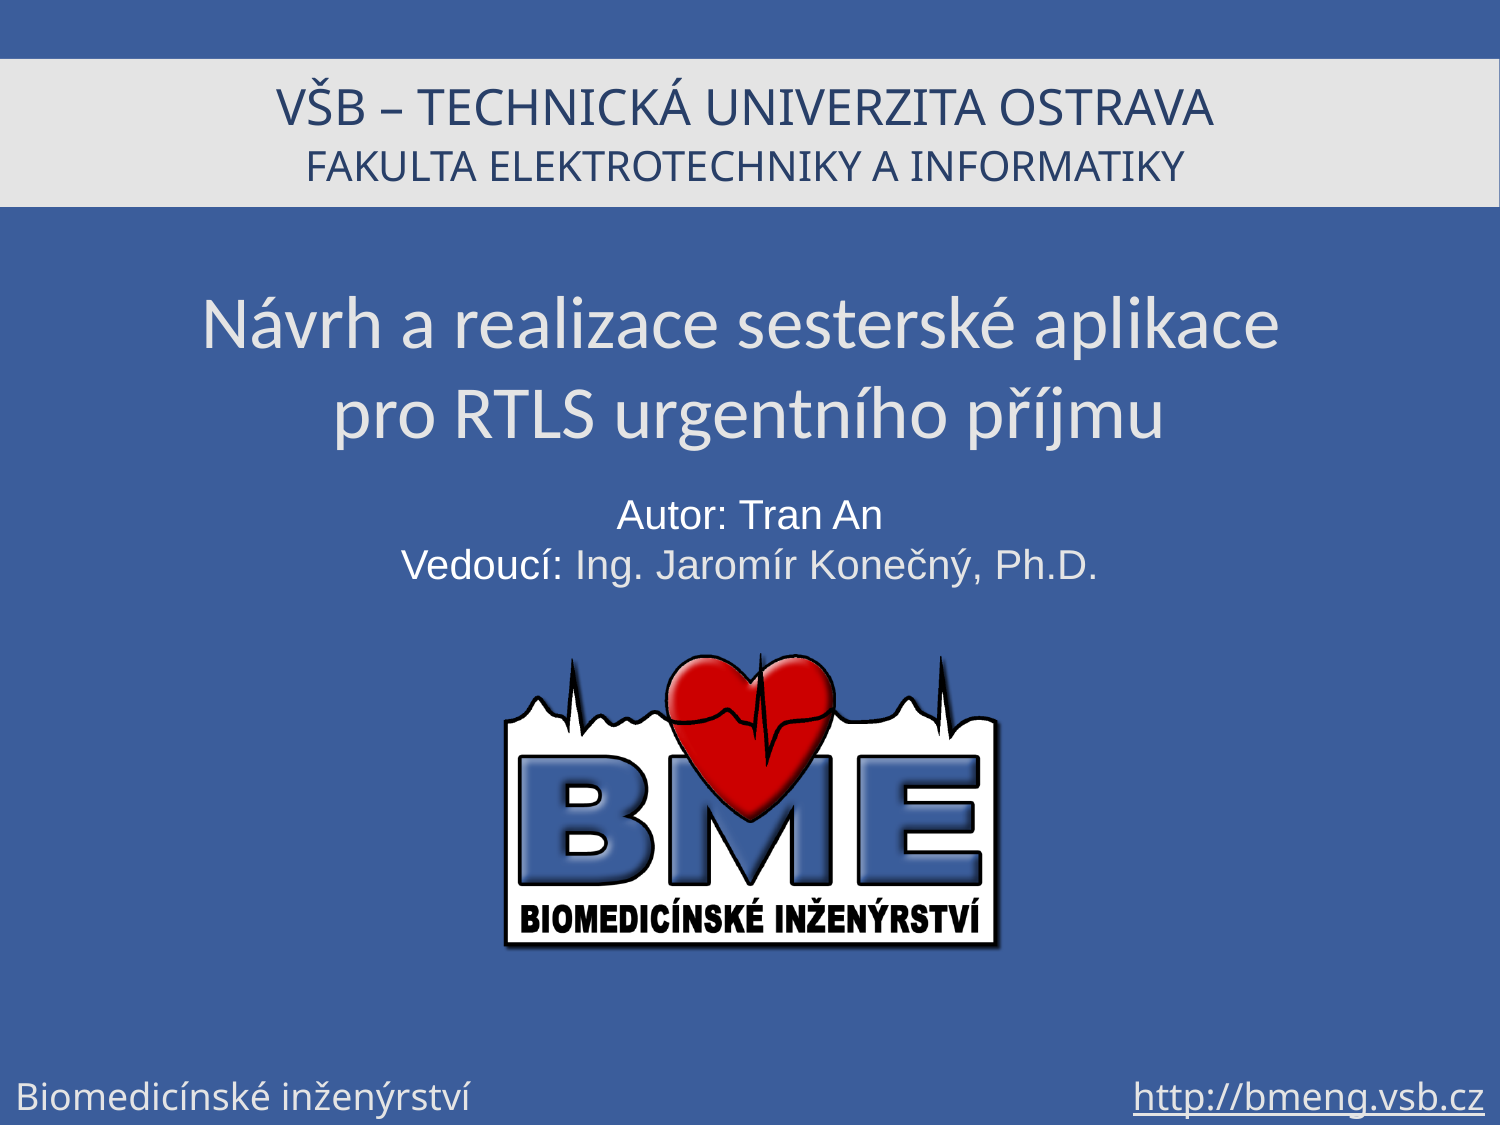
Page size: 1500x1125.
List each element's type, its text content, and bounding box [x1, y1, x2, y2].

picture [483, 643, 1017, 955]
subtitle Autor: Tran An Vedoucí: Ing. Jaromír Konečný, Ph.D. [0, 479, 1500, 540]
title Návrh a realizace sesterské aplikace pro RTLS urgentního příjmu [0, 266, 1500, 415]
